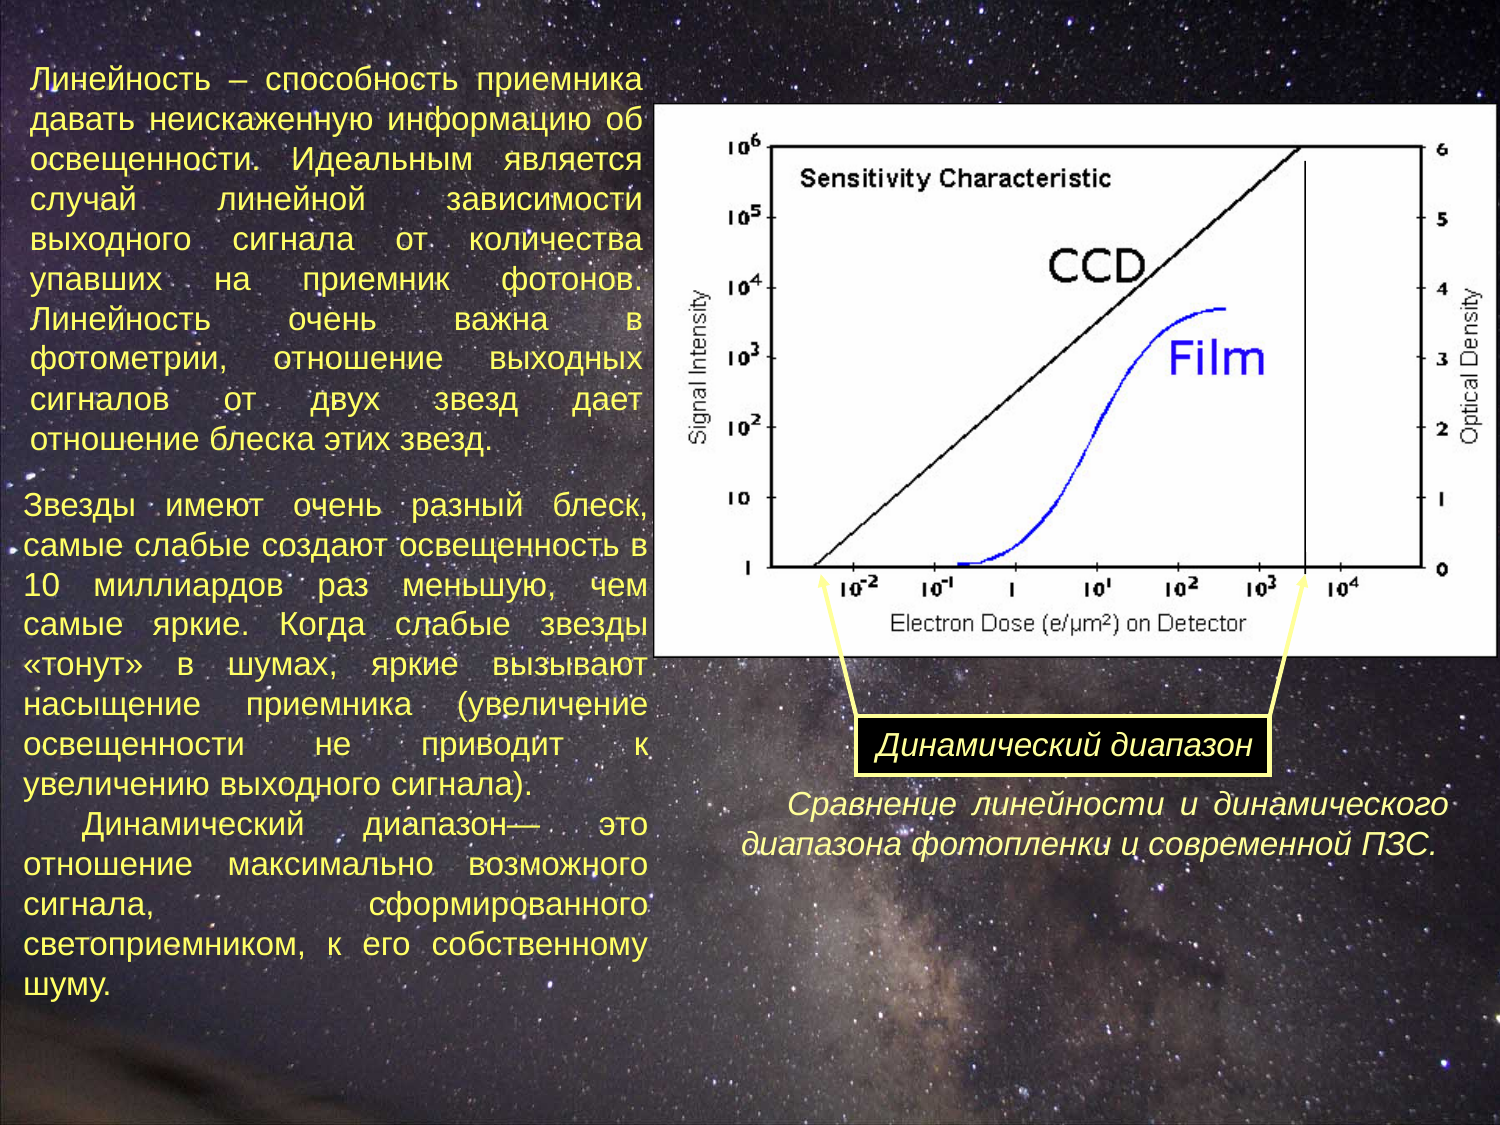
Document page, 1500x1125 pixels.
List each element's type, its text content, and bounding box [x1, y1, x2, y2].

text_box Линейность – способность приемника давать неискаженную информацию об освещенности. Идеальным является случай линейной зависимости выходного сигнала от количества упавших на приемник фотонов. Линейность очень важна в фотометрии, отношение выходных сигналов от двух звезд дает отношение блеска этих звезд. [15, 49, 659, 464]
text_box Звезды имеют очень разный блеск, самые слабые создают освещенность в 10 миллиардов раз меньшую, чем самые яркие. Когда слабые звезды «тонут» в шумах, яркие вызывают насыщение приемника (увеличение освещенности не приводит к увеличению выходного сигнала). Динамический диапазон— это отношение максимально возможного сигнала, сформированного светоприемником, к его собственному шуму. [8, 475, 664, 1010]
text_box [856, 716, 1270, 774]
picture [0, 0, 1500, 1125]
text_box Динамический диапазон [862, 716, 1269, 771]
text_box Сравнение линейности и динамического диапазона фотопленки и современной ПЗС. [726, 774, 1465, 870]
